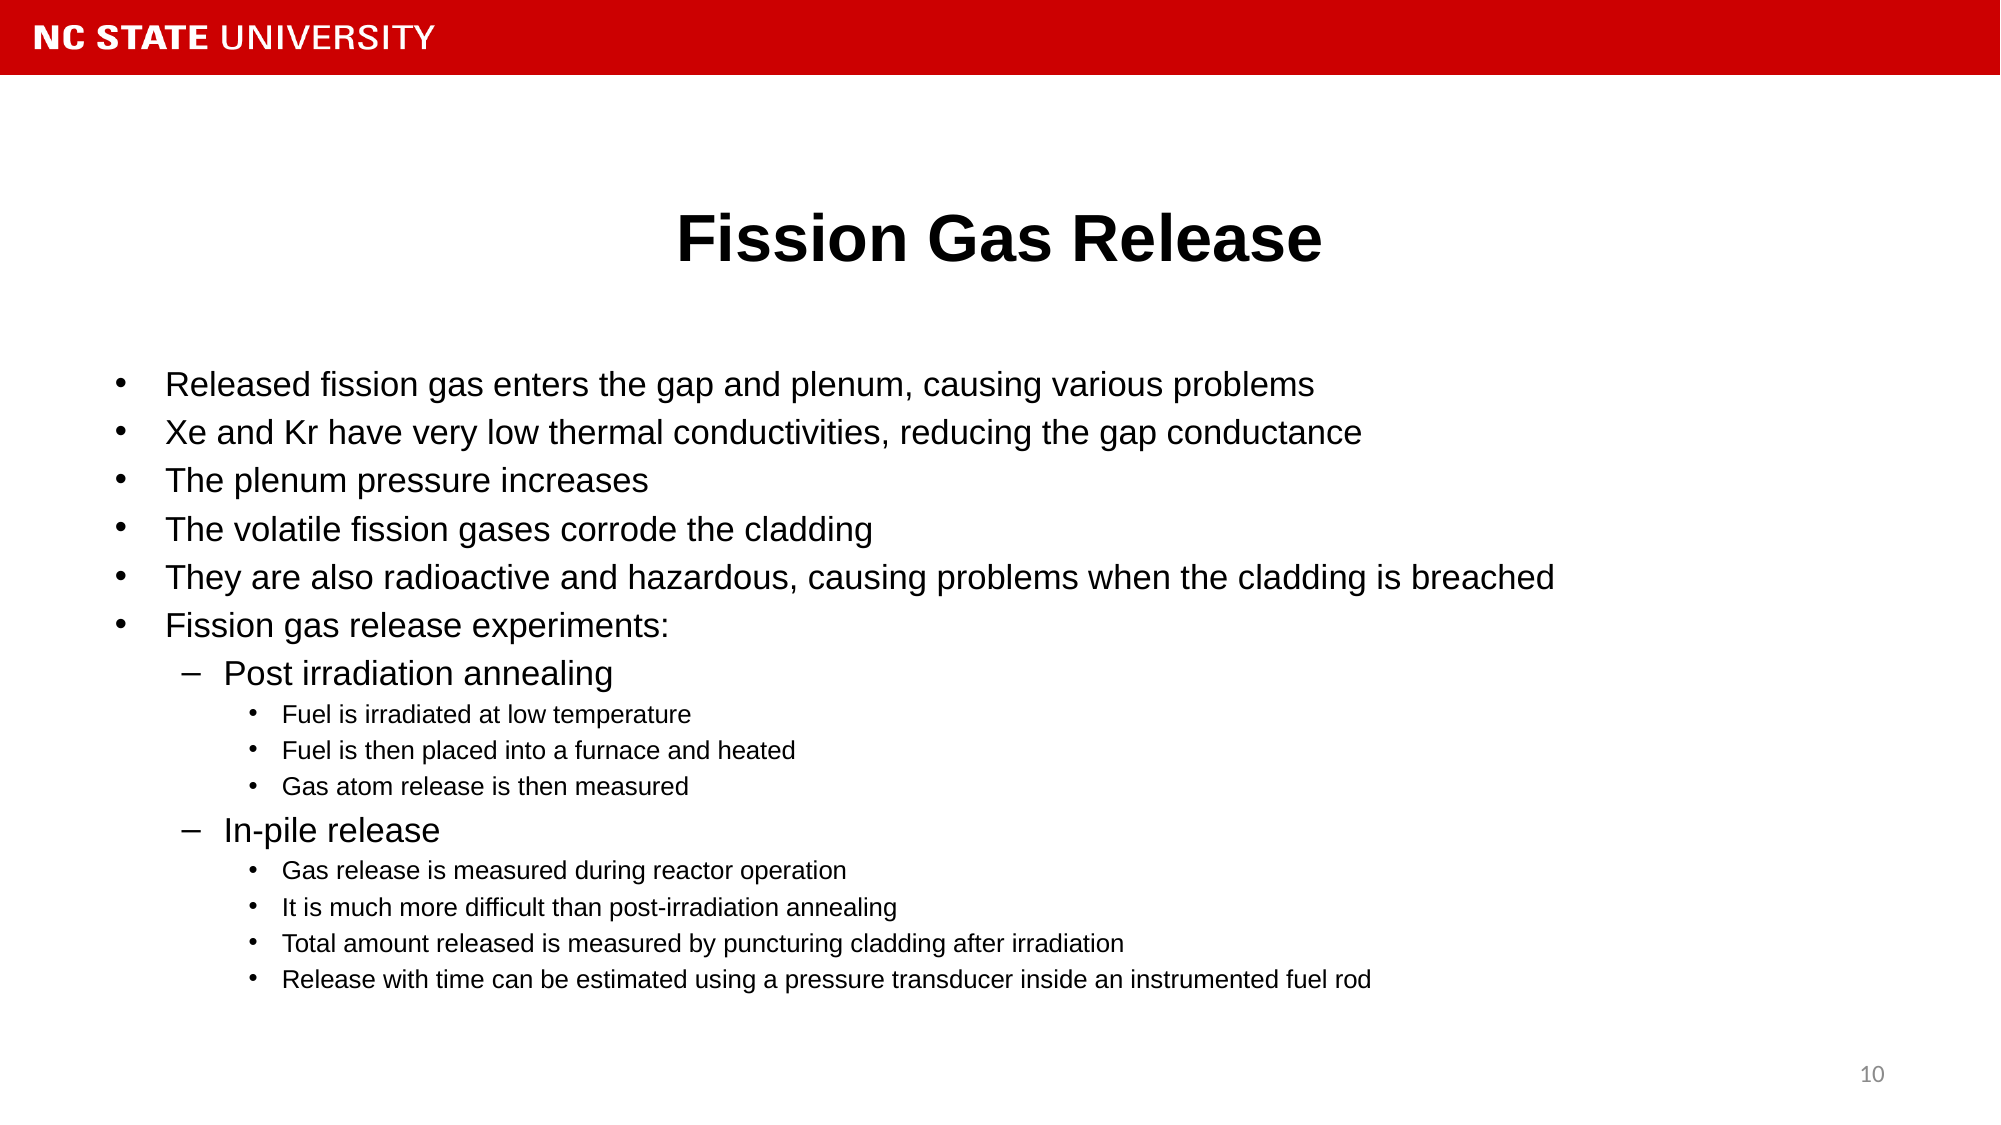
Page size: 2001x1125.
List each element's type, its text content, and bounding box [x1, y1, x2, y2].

slide_number 10 [1433, 1042, 1900, 1103]
list Released fission gas enters the gap and plenum, causing various problems Xe and Kr have very low thermal conductivities, reducing the gap conductance The plenum pressure increases The volatile fission gases corrode the cladding They are also radioactive and hazardous, causing problems when the cladding is breached Fission gas release experiments: Post irradiation annealing Fuel is irradiated at low temperature Fuel is then placed into a furnace and heated Gas atom release is then measured In-pile release Gas release is measured during reactor operation It is much more difficult than post-irradiation annealing Total amount released is measured by puncturing cladding after irradiation Release with time can be estimated using a pressure transducer inside an instrumented fuel rod [99, 354, 1900, 1005]
title Fission Gas Release [99, 147, 1900, 323]
picture [0, 0, 2000, 75]
